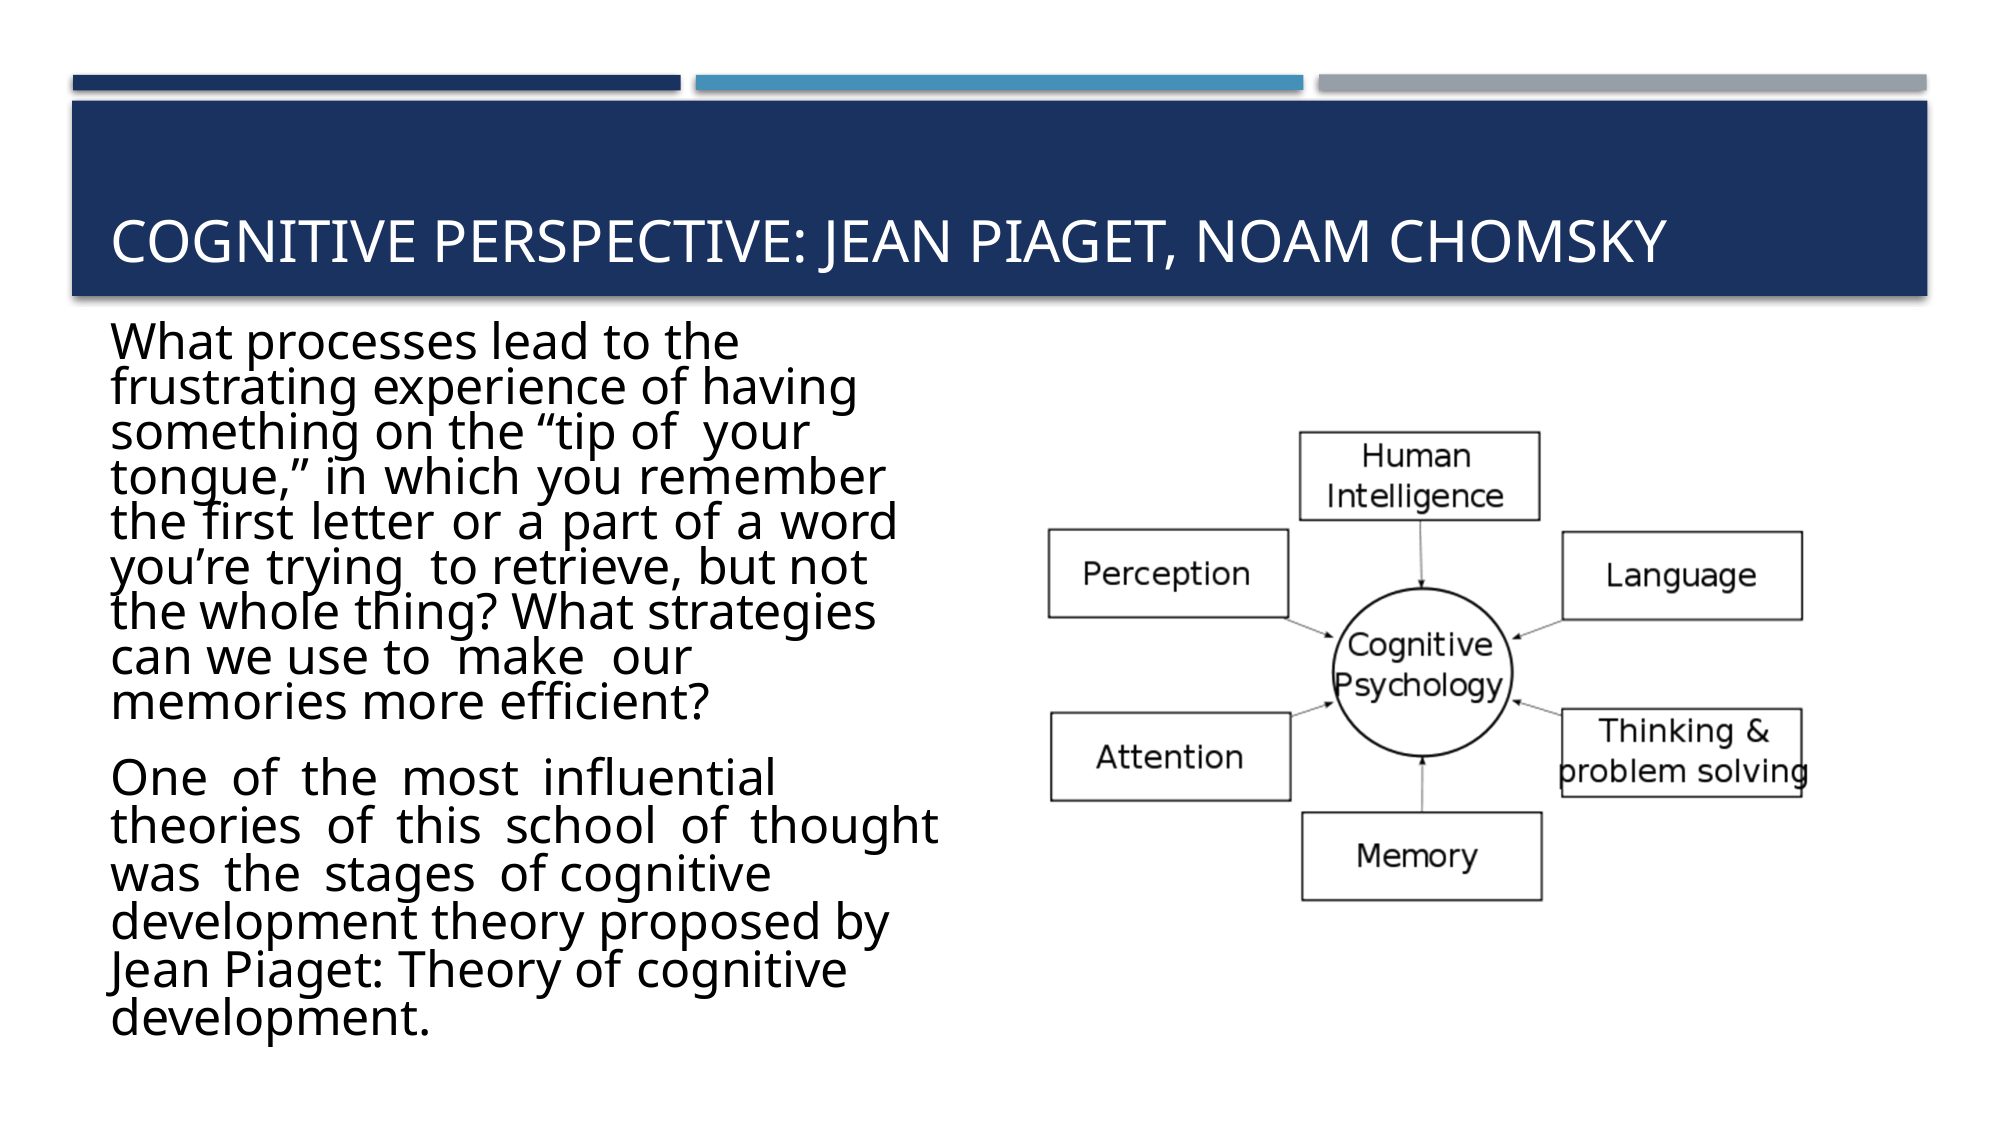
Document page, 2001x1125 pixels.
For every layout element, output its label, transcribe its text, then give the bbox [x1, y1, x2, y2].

title Cognitive perspective: Jean Piaget, Noam Chomsky [95, 115, 1905, 282]
list What processes lead to the frustrating experience of having something on the “tip of your tongue,” in which you remember the first letter or a part of a word you’re trying to retrieve, but not the whole thing? What strategies can we use to make our memories more efficient? One of the most influential theories of this school of thought was the stages of cognitive development theory proposed by Jean Piaget: Theory of cognitive development. [95, 424, 969, 1028]
picture [999, 377, 1833, 942]
